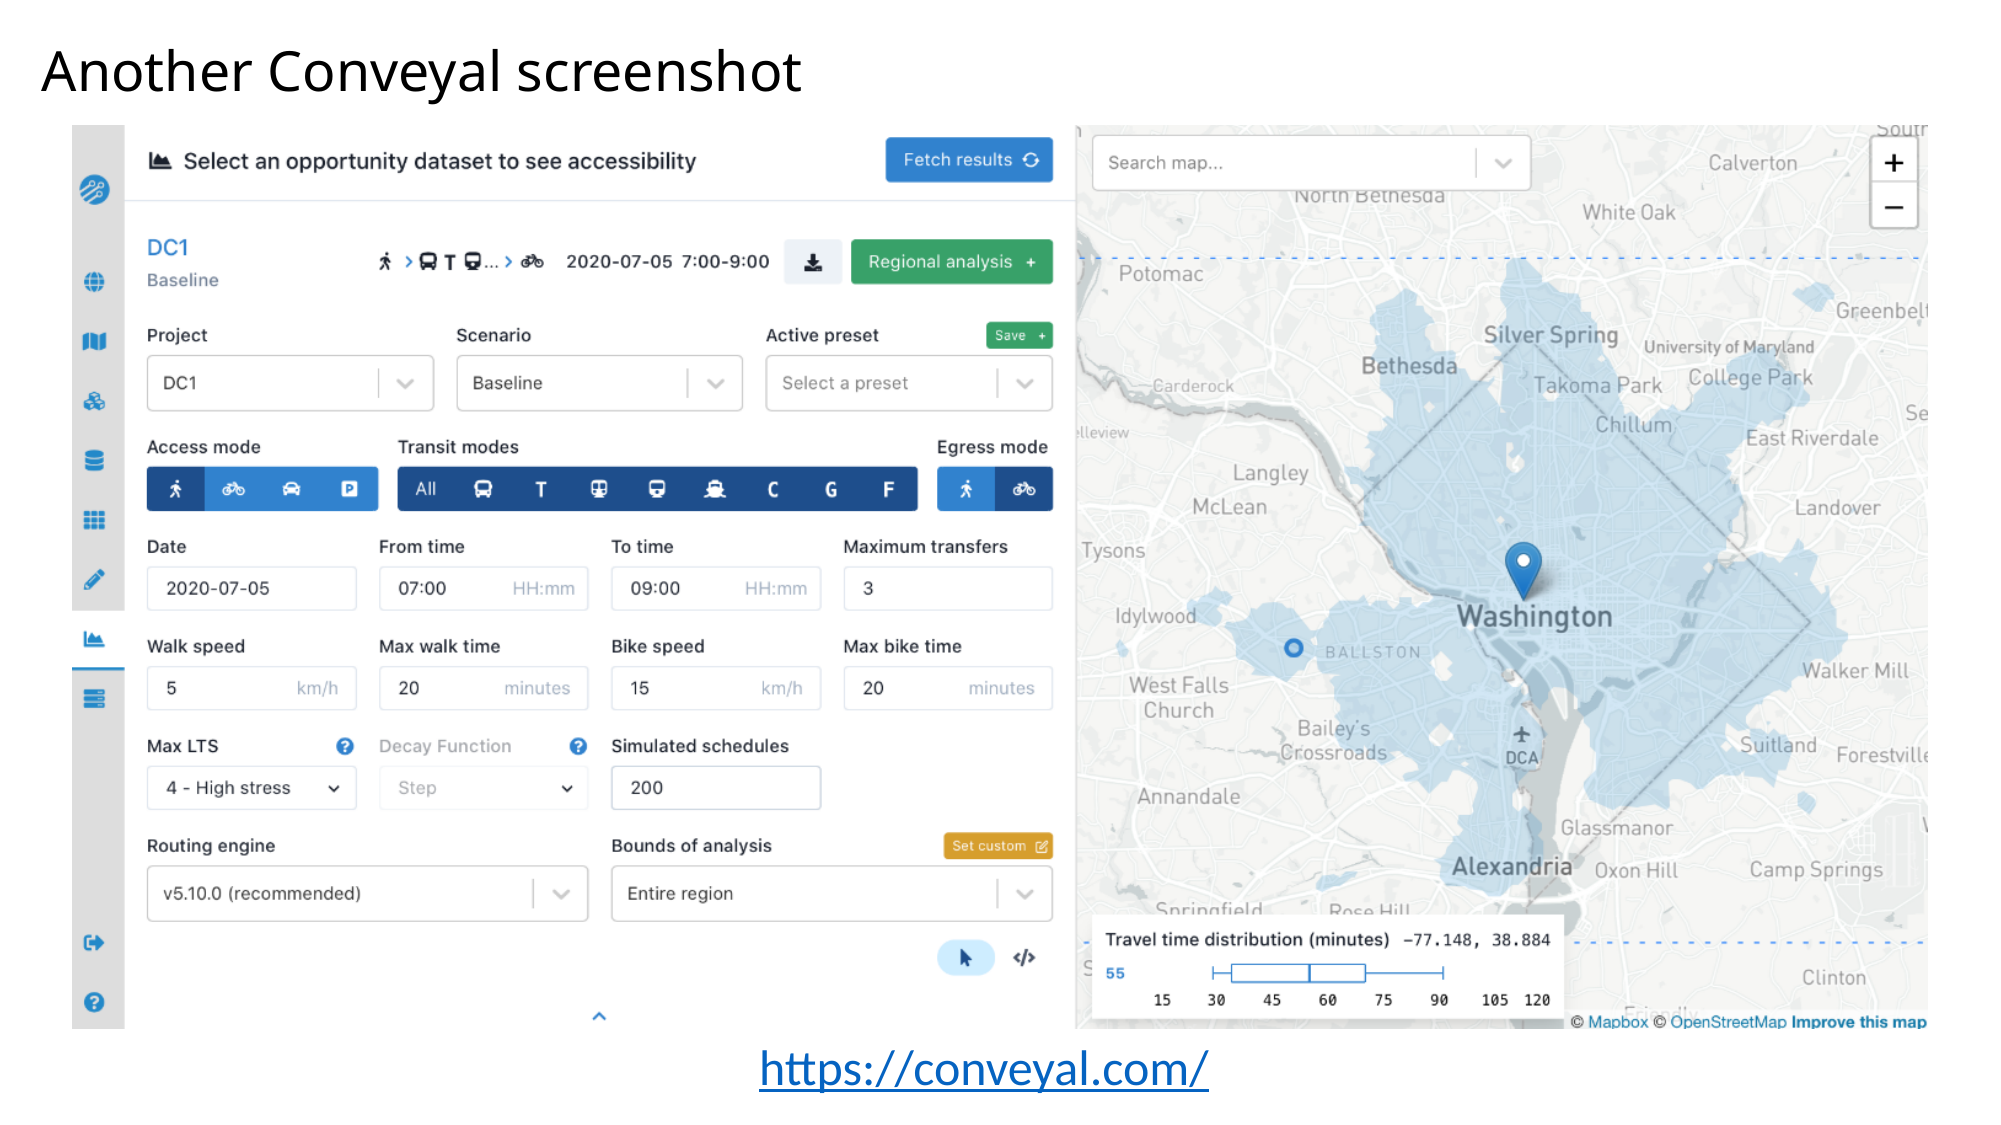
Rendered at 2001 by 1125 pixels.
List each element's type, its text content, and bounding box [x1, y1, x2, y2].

title Another Conveyal screenshot [26, 35, 1974, 112]
picture [72, 125, 1928, 1029]
text_box https://conveyal.com/ [744, 1029, 1256, 1103]
